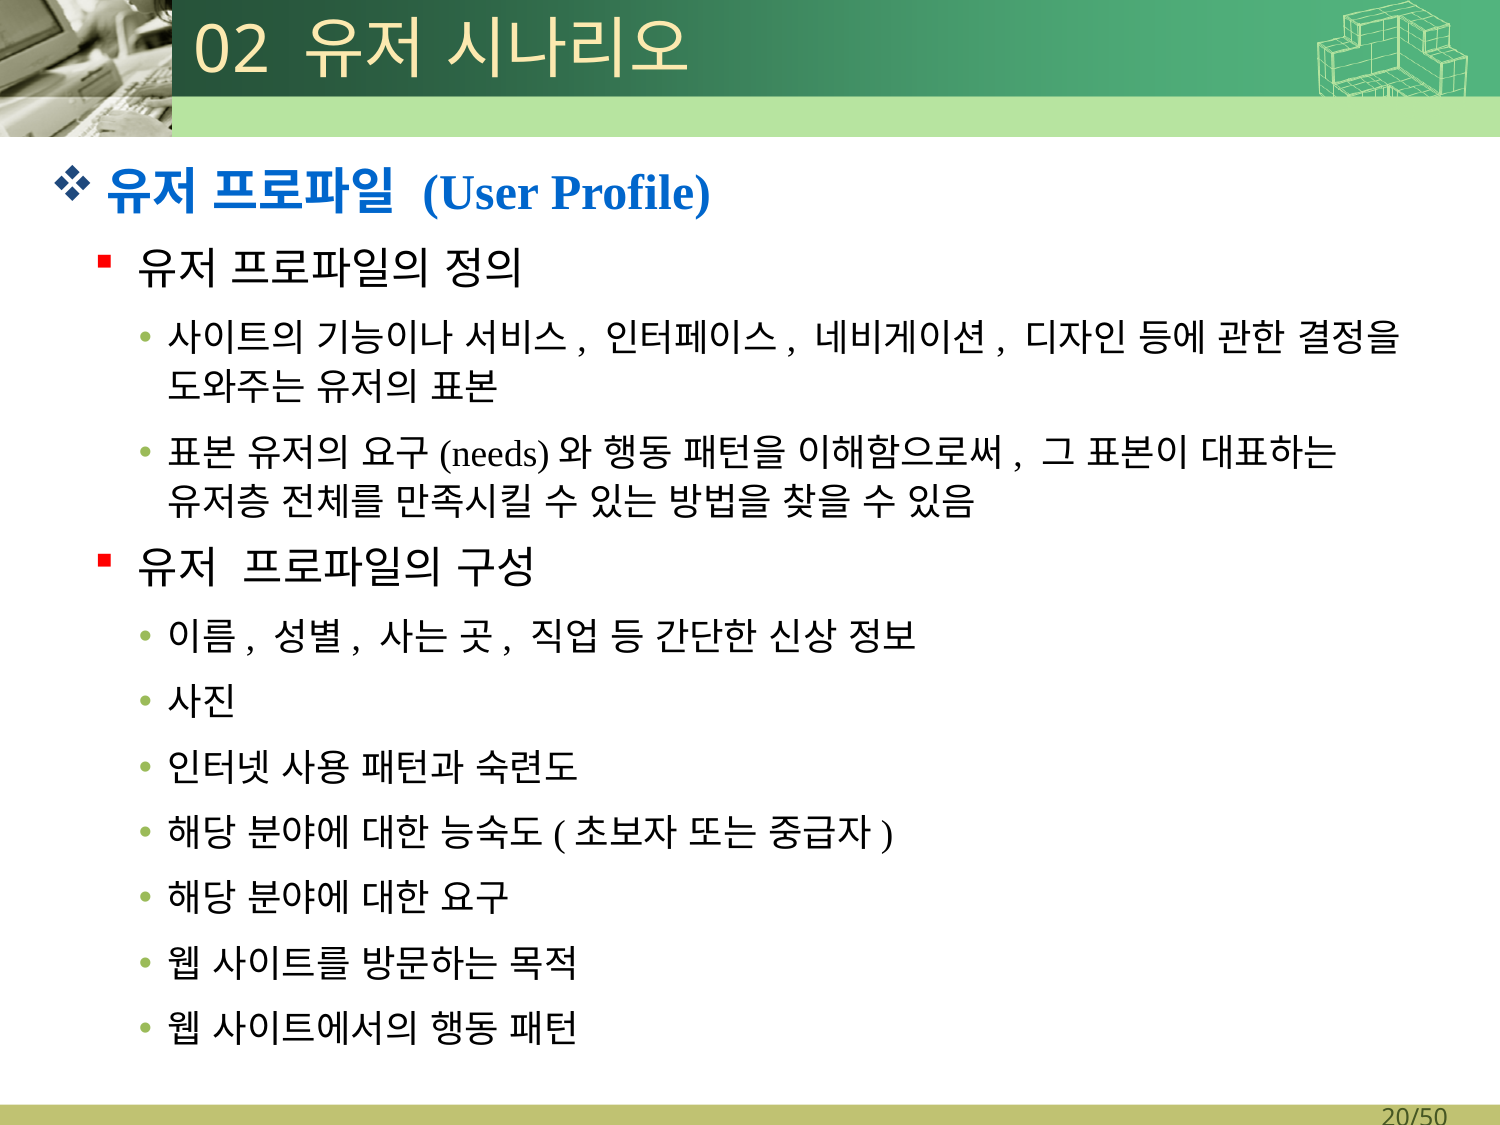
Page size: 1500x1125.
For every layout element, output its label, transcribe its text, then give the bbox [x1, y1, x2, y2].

title 02 유저 시나리오 [178, 9, 1339, 82]
list 유저 프로파일 (User Profile) 유저 프로파일의 정의 사이트의 기능이나 서비스, 인터페이스, 네비게이션, 디자인 등에 관한 결정을 도와주는 유저의 표본 표본 유저의 요구(needs)와 행동 패턴을 이해함으로써, 그 표본이 대표하는 유저층 전체를 만족시킬 수 있는 방법을 찾을 수 있음 유저 프로파일의 구성 이름, 성별, 사는 곳, 직업 등 간단한 신상 정보 사진 인터넷 사용 패턴과 숙련도 해당 분야에 대한 능숙도(초보자 또는 중급자) 해당 분야에 대한 요구 웹 사이트를 방문하는 목적 웹 사이트에서의 행동 패턴 [35, 152, 1465, 1079]
picture [0, 0, 1500, 151]
